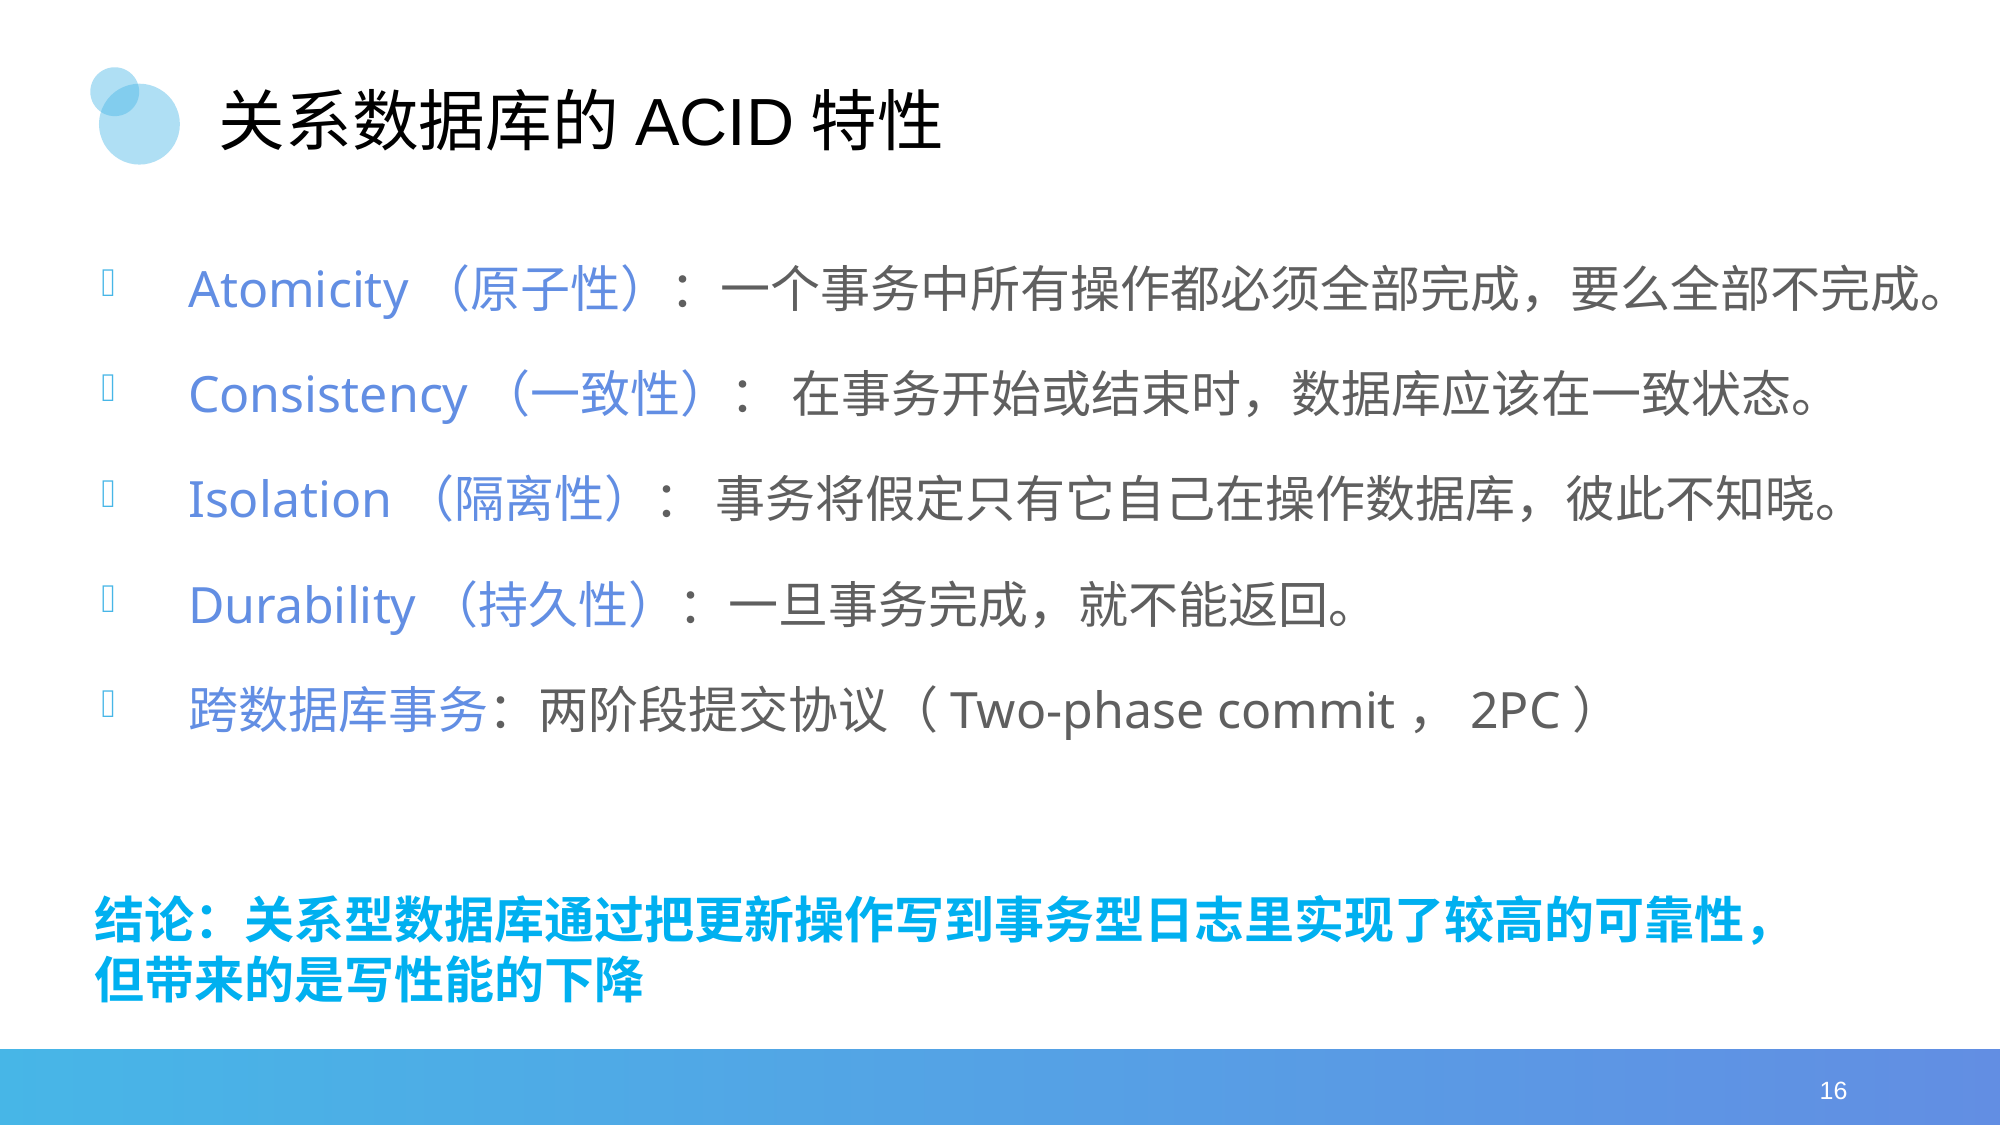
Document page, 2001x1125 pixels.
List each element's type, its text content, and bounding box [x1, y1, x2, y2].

text_box 结论：关系型数据库通过把更新操作写到事务型日志里实现了较高的可靠性，但带来的是写性能的下降 [79, 881, 1844, 1017]
list Atomicity（原子性）：一个事务中所有操作都必须全部完成，要么全部不完成。 Consistency（一致性）： 在事务开始或结束时，数据库应该在一致状态。 Isolation（隔离性）： 事务将假定只有它自己在操作数据库，彼此不知晓。 Durability（持久性）：一旦事务完成，就不能返回。 跨数据库事务：两阶段提交协议（Two-phase commit，2PC） [86, 237, 1955, 794]
slide_number 16 [1412, 1059, 1863, 1120]
title 关系数据库的ACID特性 [203, 64, 1863, 184]
